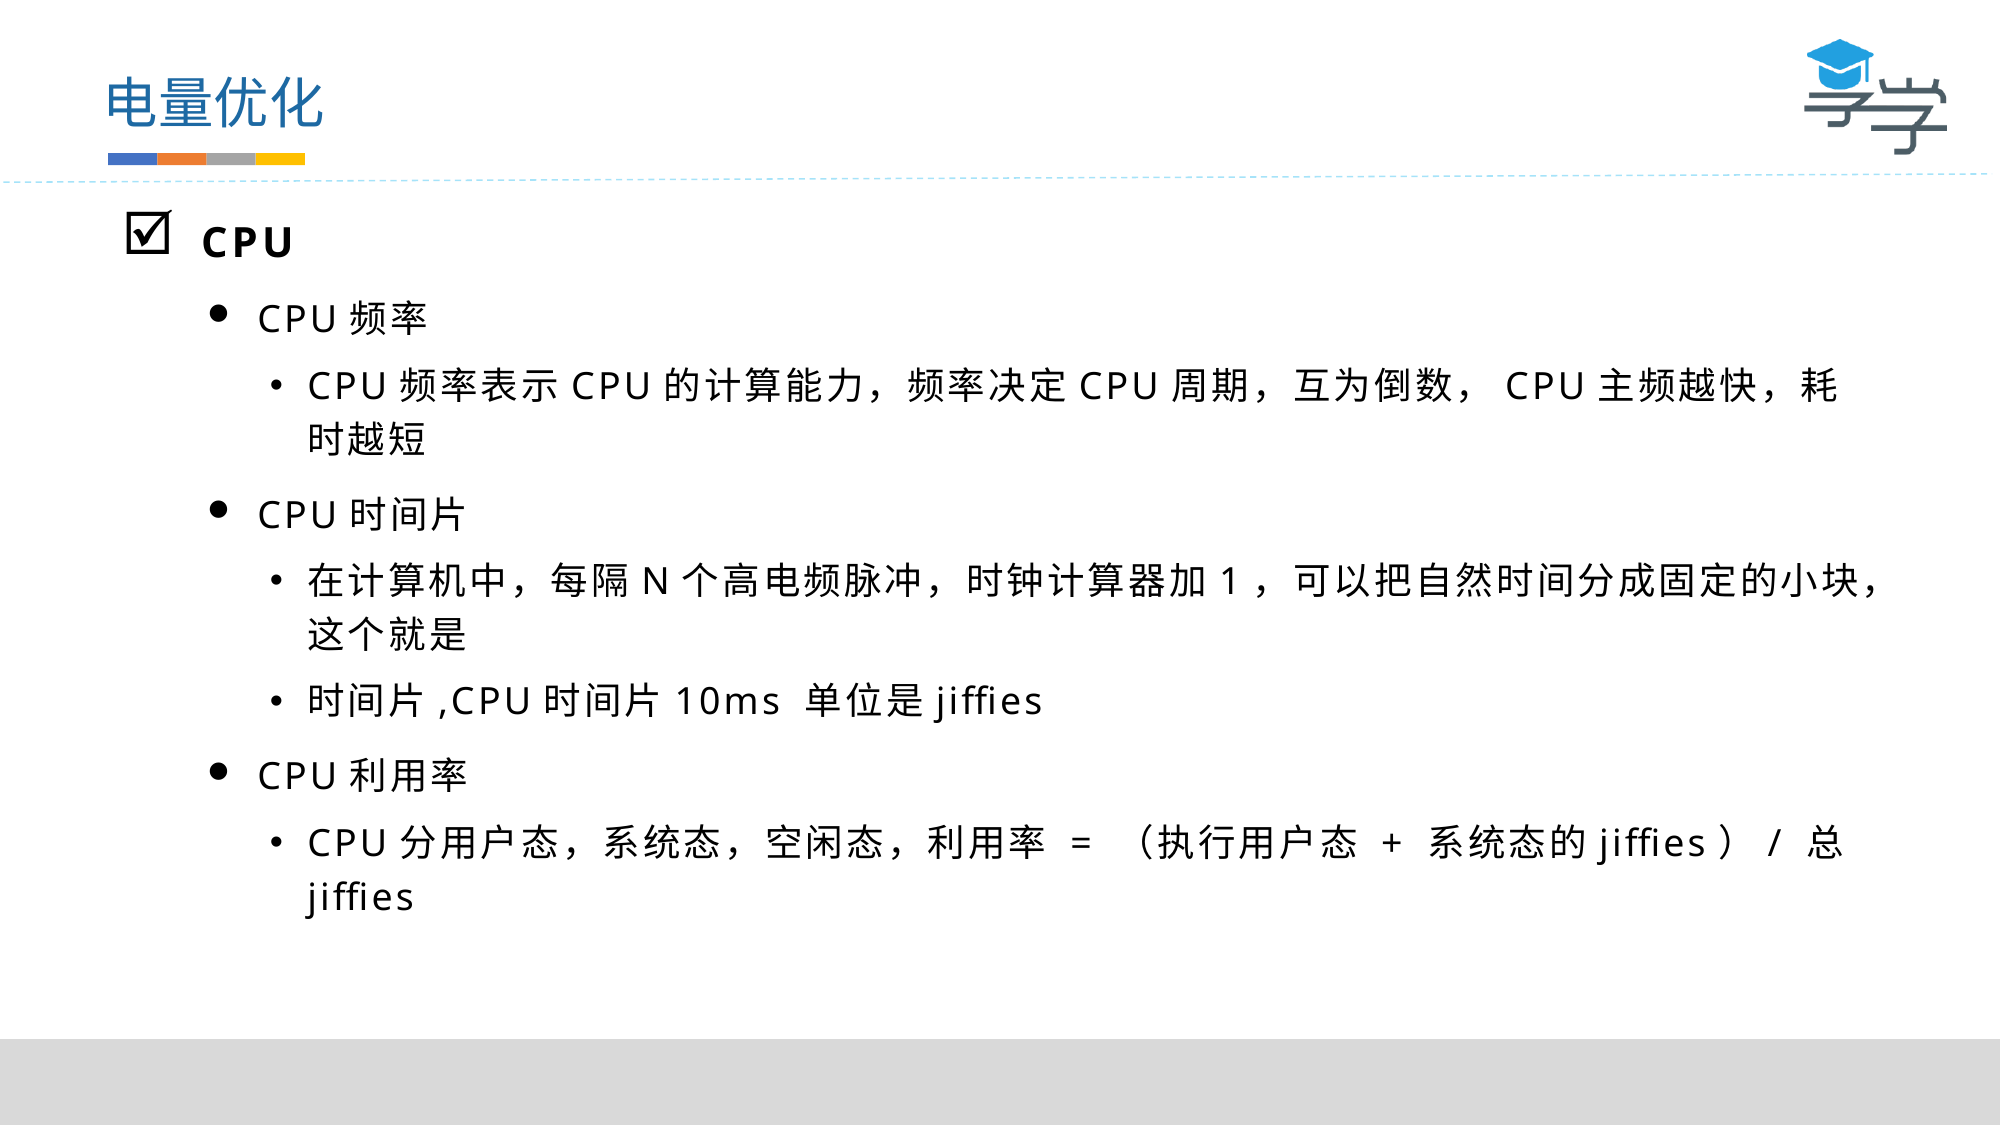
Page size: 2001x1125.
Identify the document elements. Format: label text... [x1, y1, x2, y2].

text_box 电量优化 [87, 60, 781, 142]
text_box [108, 152, 305, 166]
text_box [0, 173, 1993, 183]
text_box CPU CPU频率 CPU频率表示CPU的计算能力，频率决定CPU周期，互为倒数，CPU主频越快，耗时越短 CPU时间片 在计算机中，每隔N个高电频脉冲，时钟计算器加1，可以把自然时间分成固定的小块，这个就是 时间片,CPU时间片10ms 单位是jiffies CPU利用率 CPU分用户态，系统态，空闲态，利用率 = （执行用户态 + 系统态的jiffies）/ 总jiffies [110, 194, 1875, 924]
picture [1799, 20, 1952, 173]
